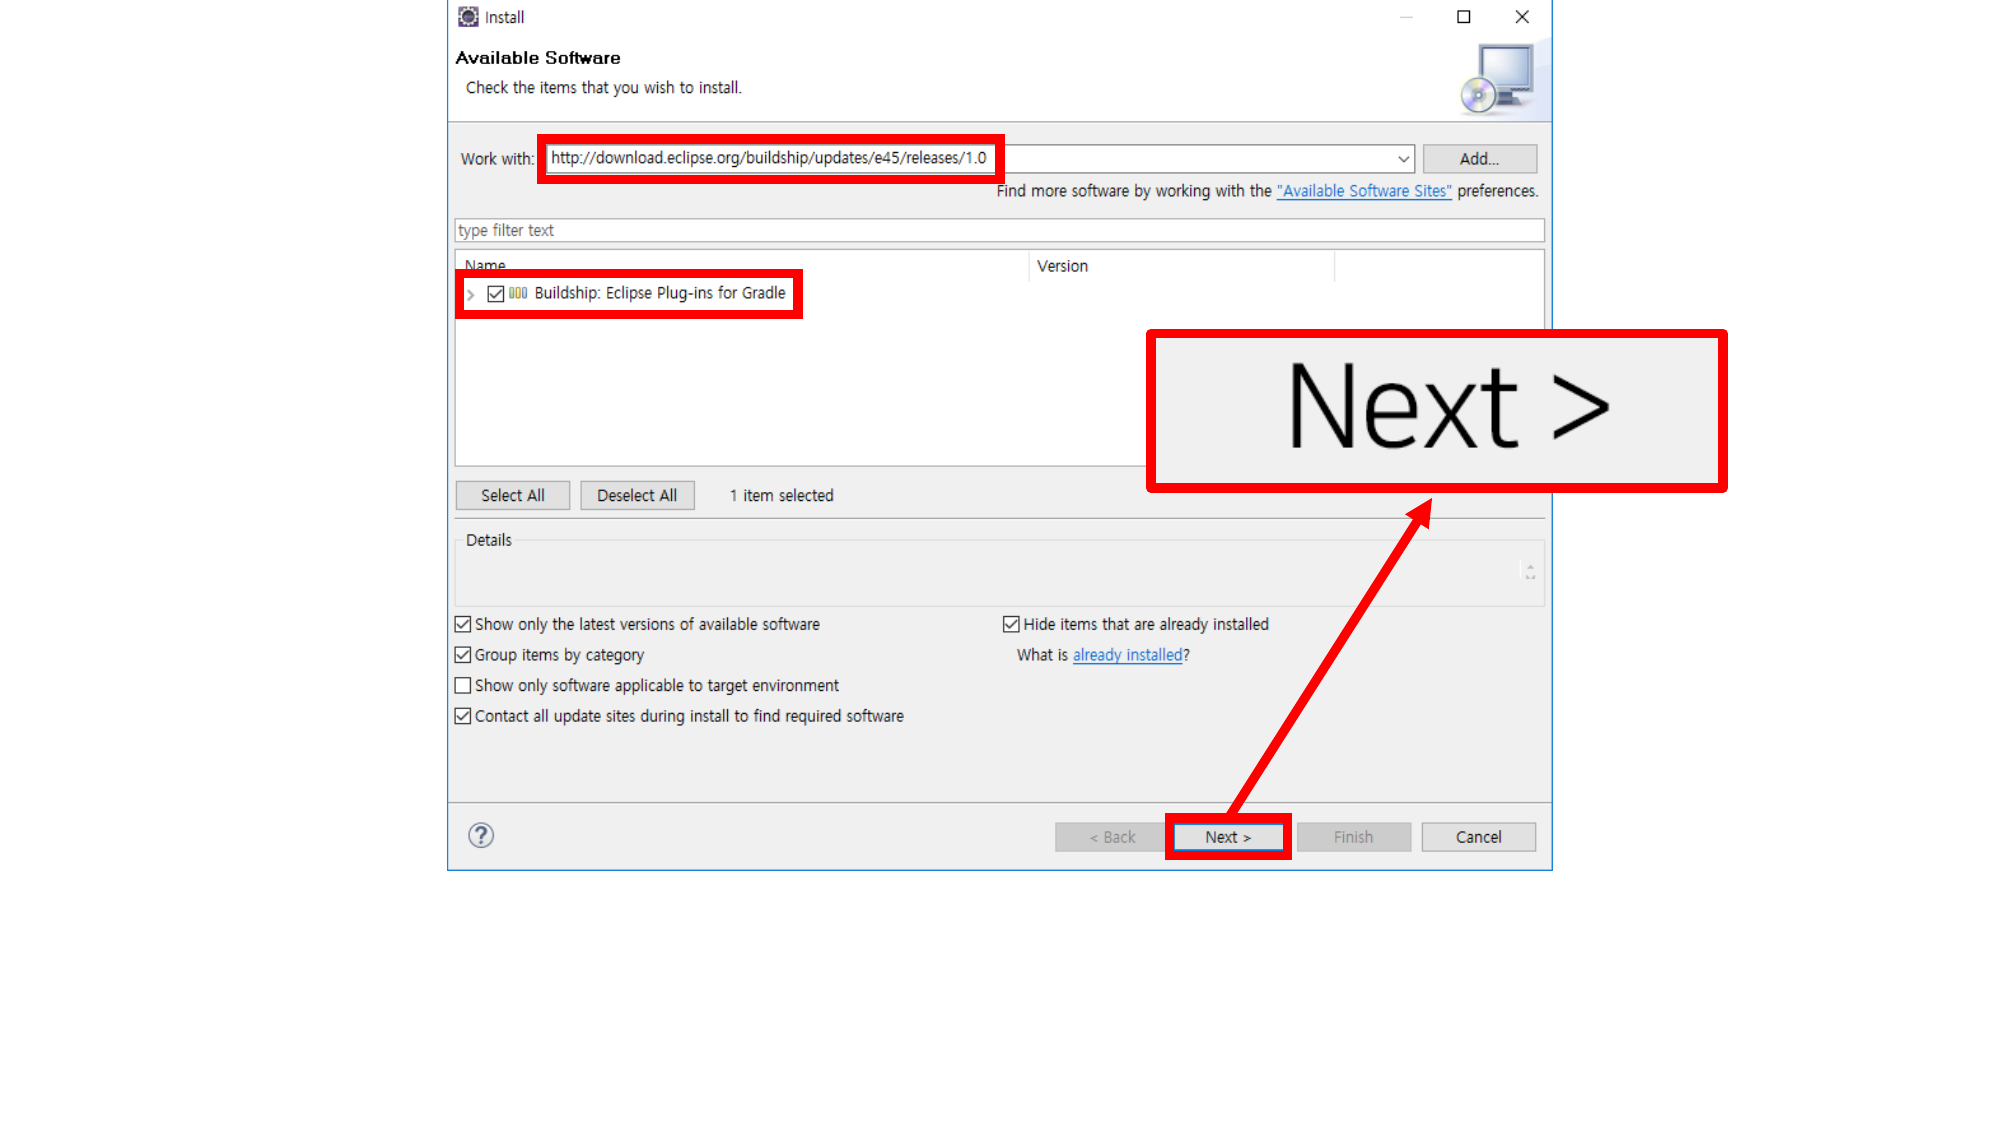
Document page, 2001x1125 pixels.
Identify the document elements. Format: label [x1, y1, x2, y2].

text_box [1228, 498, 1433, 818]
picture [447, 0, 1719, 871]
